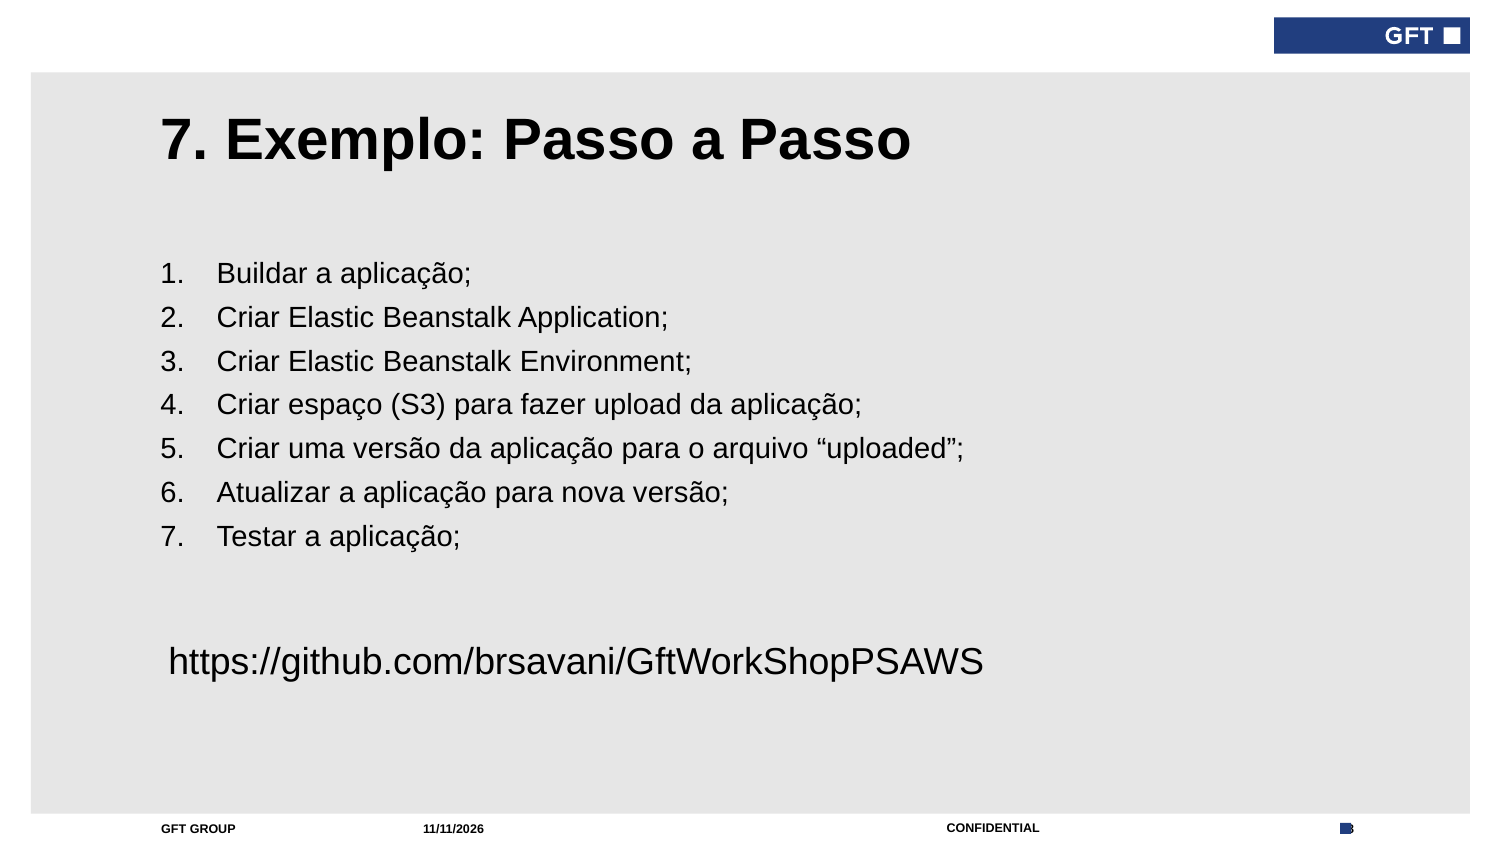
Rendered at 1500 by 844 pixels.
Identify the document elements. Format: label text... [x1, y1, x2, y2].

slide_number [422, 820, 488, 837]
title 7. Exemplo: Passo a Passo [160, 108, 1340, 173]
list Buildar a aplicação; Criar Elastic Beanstalk Application; Criar Elastic Beanstalk Environment; Criar espaço (S3) para fazer upload da aplicação; Criar uma versão da aplicação para o arquivo “uploaded”; Atualizar a aplicação para nova versão; Testar a aplicação; [160, 258, 1341, 557]
text_box https://github.com/brsavani/GftWorkShopPSAWS [153, 629, 1346, 689]
